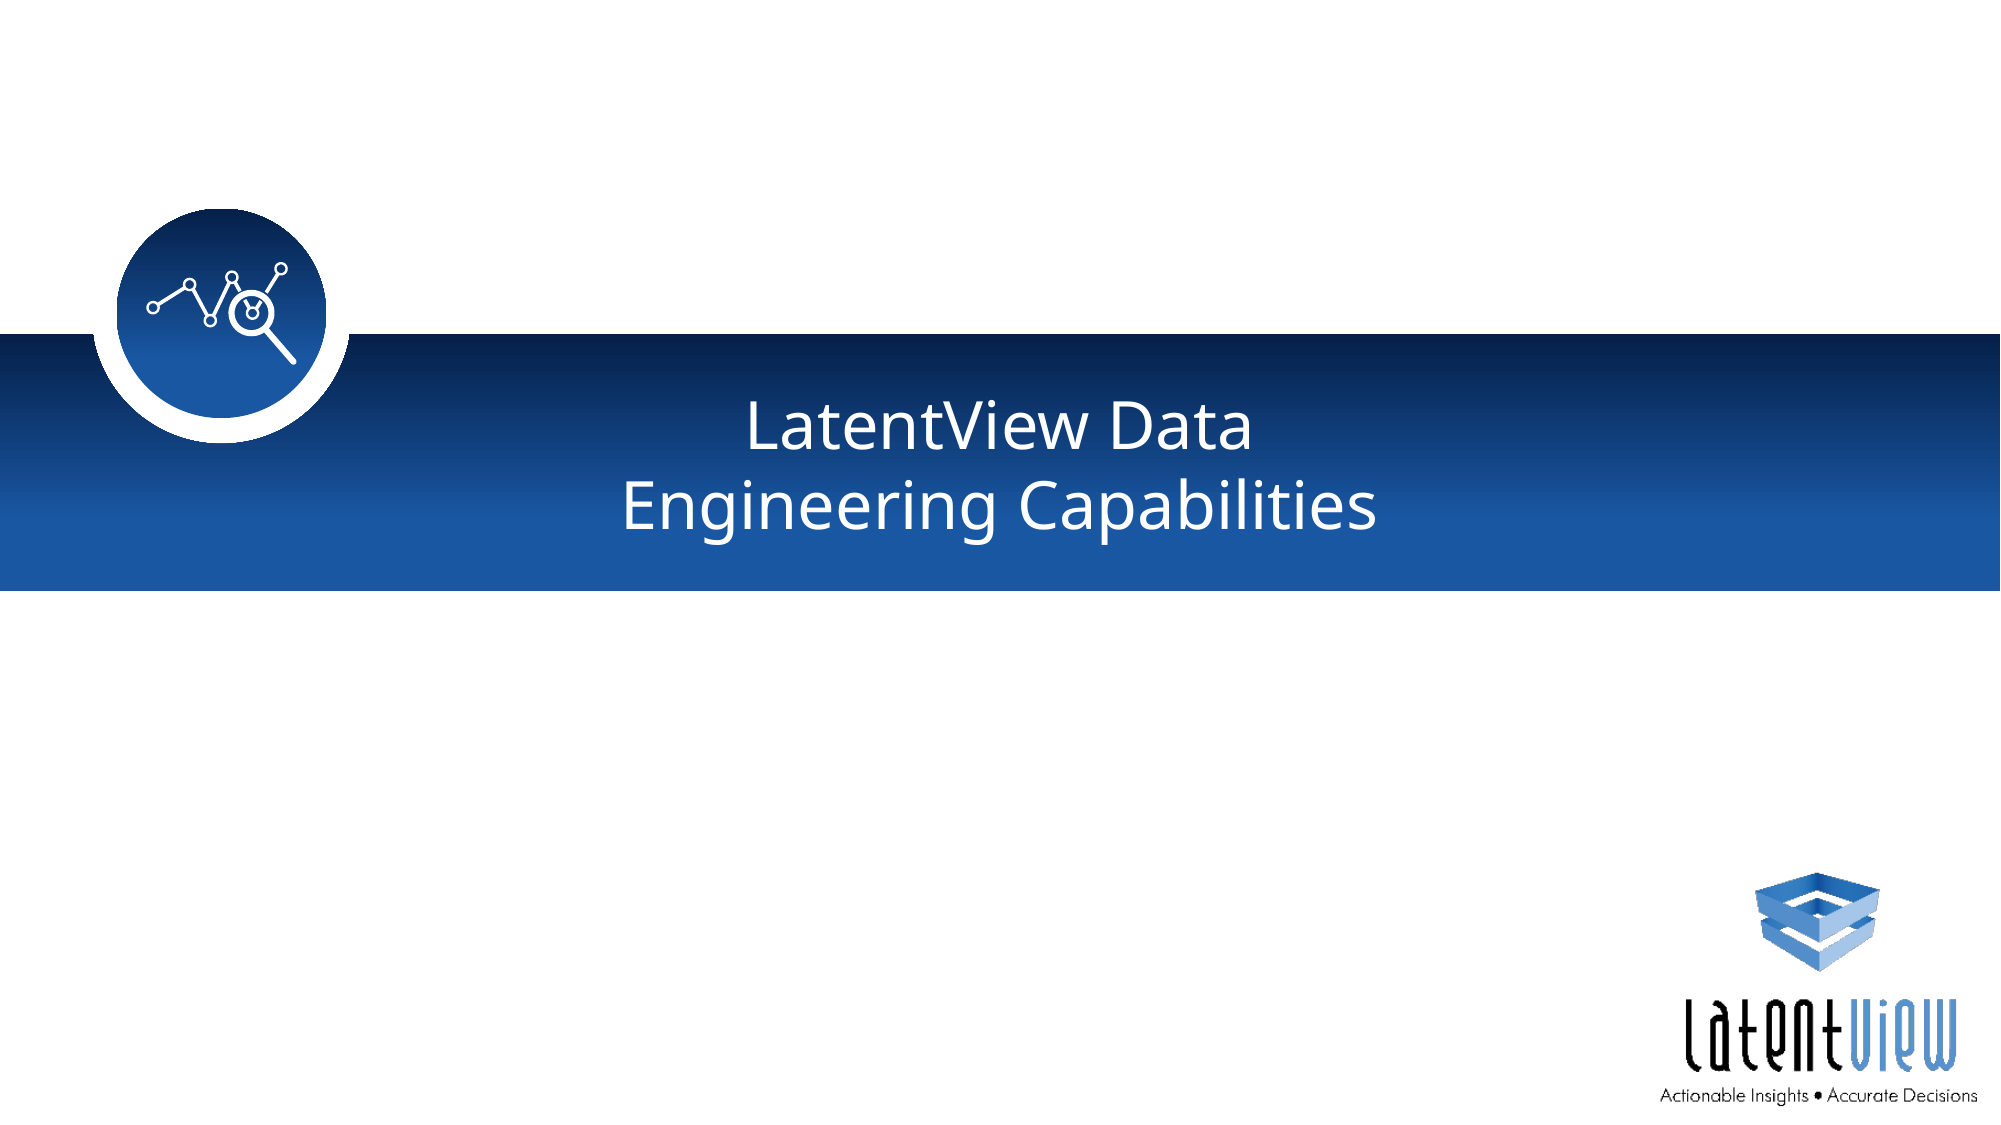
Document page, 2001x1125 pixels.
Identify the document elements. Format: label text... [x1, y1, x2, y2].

picture [1610, 841, 2001, 1125]
list LatentView Data Engineering Capabilities [534, 387, 1466, 538]
